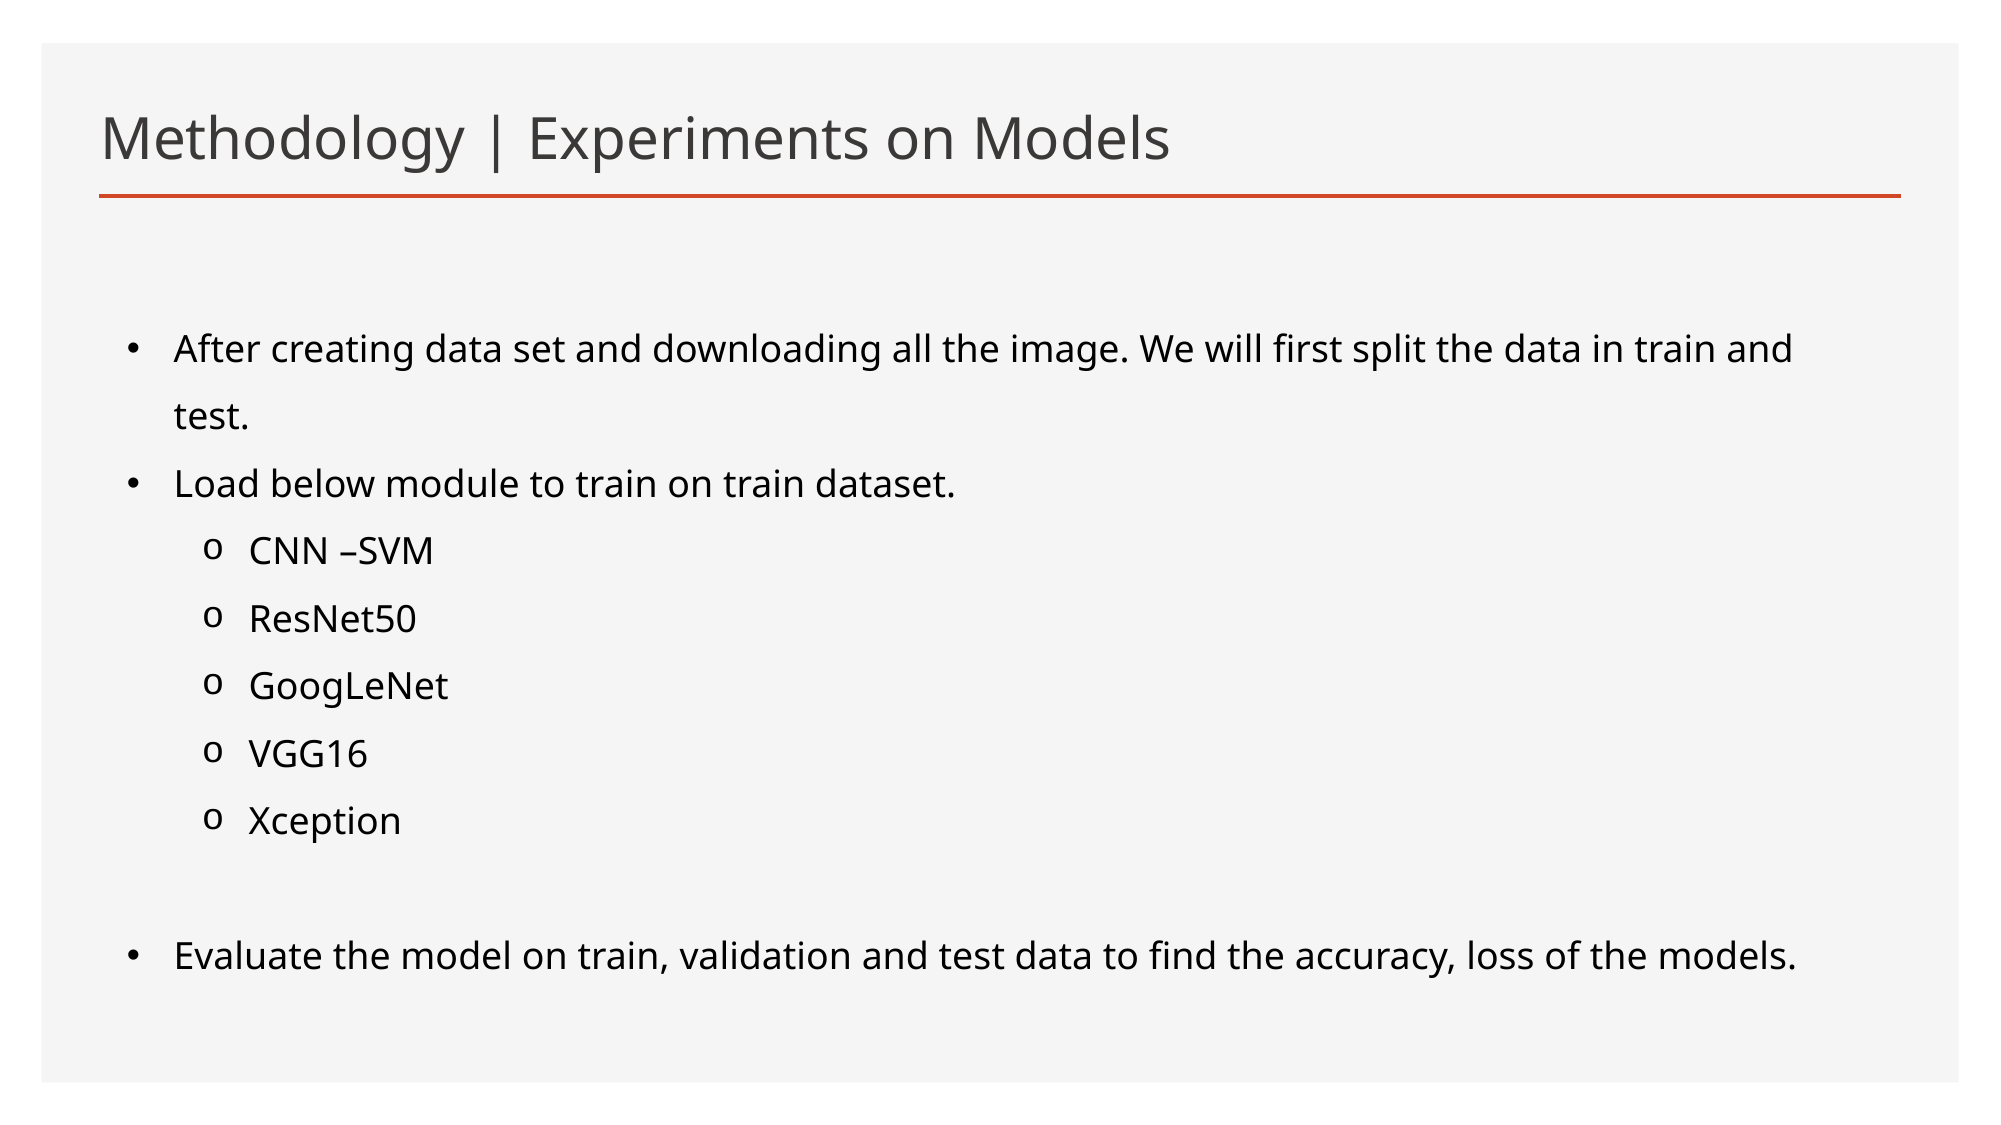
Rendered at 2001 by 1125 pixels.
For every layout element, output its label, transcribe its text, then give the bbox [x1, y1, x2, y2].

text_box After creating data set and downloading all the image. We will first split the data in train and test. Load below module to train on train dataset. CNN –SVM ResNet50 GoogLeNet VGG16 Xception Evaluate the model on train, validation and test data to find the accuracy, loss of the models. [112, 295, 1829, 1120]
title Methodology | Experiments on Models [85, 73, 1214, 179]
